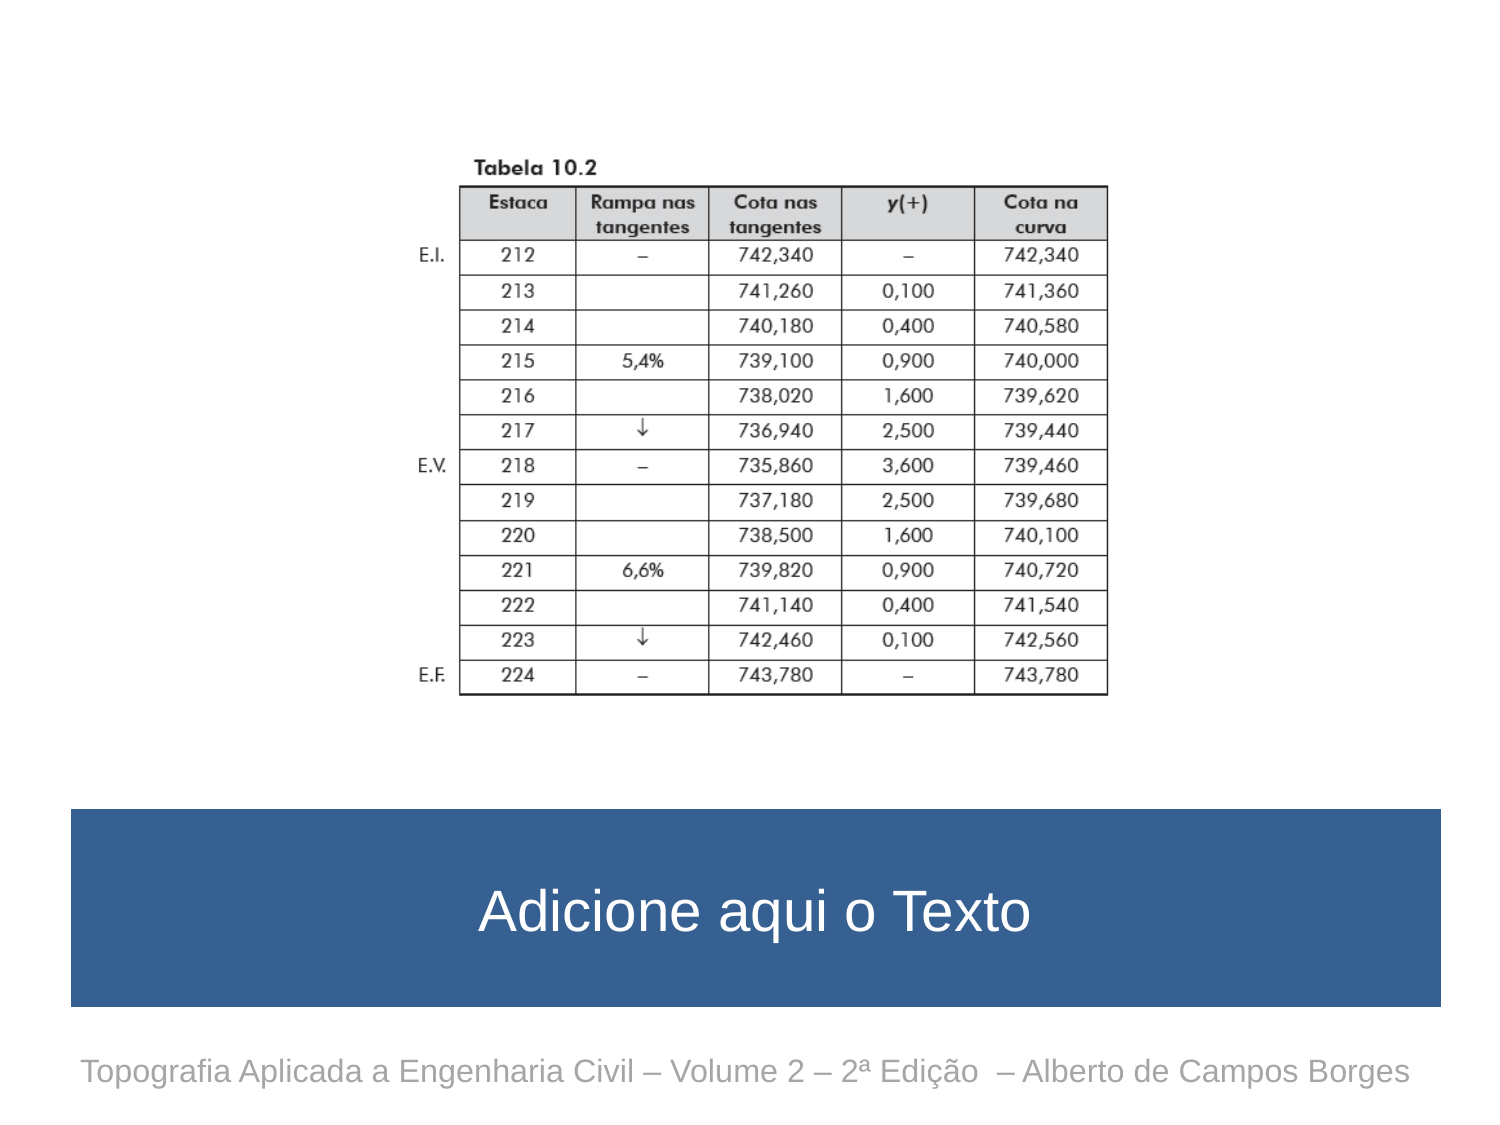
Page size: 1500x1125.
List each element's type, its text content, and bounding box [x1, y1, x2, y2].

text_box Adicione aqui o Texto [70, 808, 1442, 1008]
footer Topografia Aplicada a Engenharia Civil – Volume 2 – 2ª Edição – Alberto de Campos Borges [0, 1042, 1500, 1103]
picture [395, 148, 1116, 705]
